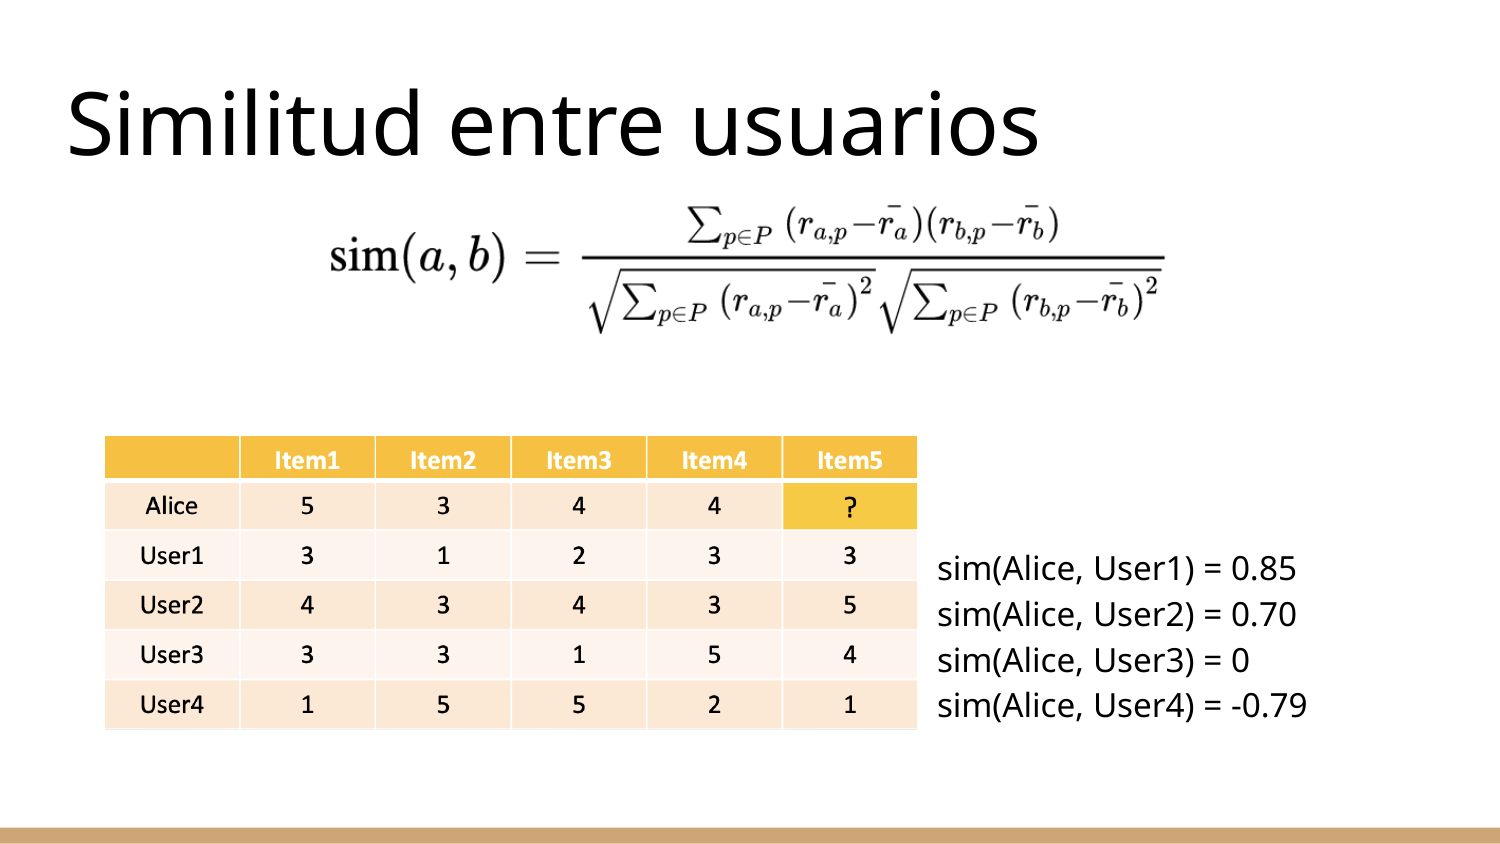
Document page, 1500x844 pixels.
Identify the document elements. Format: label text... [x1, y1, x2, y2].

title Similitud entre usuarios [51, 51, 1449, 189]
picture [105, 436, 919, 730]
picture [326, 200, 1173, 338]
list sim(Alice, User1) = 0.85 sim(Alice, User2) = 0.70 sim(Alice, User3) = 0 sim(Alice, User4) = -0.79 [937, 541, 1436, 713]
